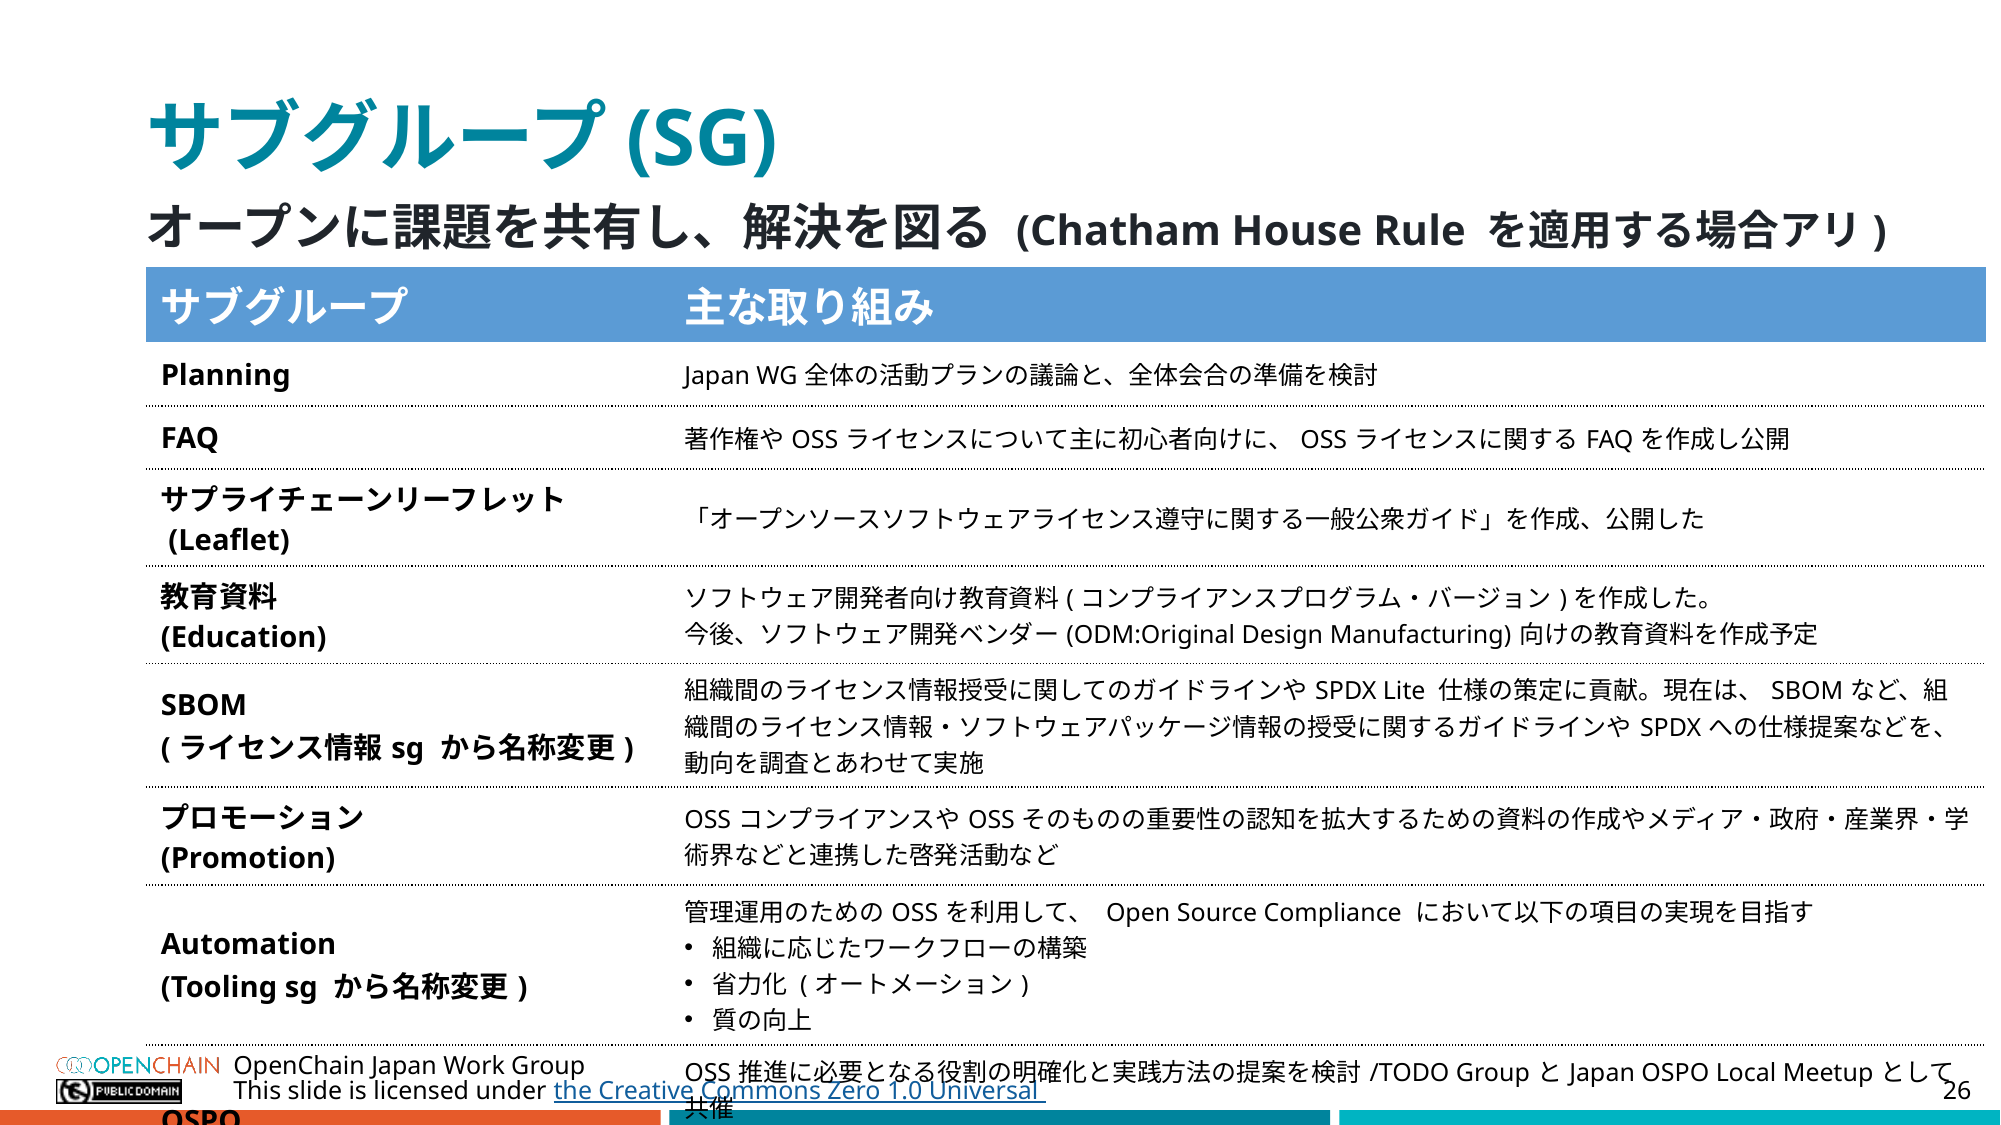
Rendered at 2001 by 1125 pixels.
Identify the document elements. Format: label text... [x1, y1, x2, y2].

table_cell Automation (Tooling sg から名称変更) [146, 885, 669, 1045]
table_cell プロモーション (Promotion) [146, 787, 669, 885]
table_cell 管理運用のためのOSSを利用して、 Open Source Compliance において以下の項目の実現を目指す 組織に応じたワークフローの構築 省力化 (オートメーション) 質の向上 [669, 885, 1986, 1045]
table_cell Japan WG全体の活動プランの議論と、全体会合の準備を検討 [669, 342, 1986, 406]
table_cell OSSコンプライアンスやOSSそのものの重要性の認知を拡大するための資料の作成やメディア・政府・産業界・学術界などと連携した啓発活動など [669, 787, 1986, 885]
footer OpenChain Japan Work Group [218, 1053, 690, 1077]
table_cell 「オープンソースソフトウェアライセンス遵守に関する一般公衆ガイド」を作成、公開した [669, 469, 1986, 566]
title サブグループ(SG) [146, 87, 1839, 193]
table_header 主な取り組み [669, 267, 1986, 342]
table_header サブグループ [146, 267, 669, 342]
table_cell OSPO [146, 1045, 669, 1125]
picture [56, 1079, 146, 1104]
table_cell サプライチェーンリーフレット (Leaflet) [146, 469, 669, 566]
table_cell 組織間のライセンス情報授受に関してのガイドラインやSPDX Lite 仕様の策定に貢献。現在は、SBOMなど、組織間のライセンス情報・ソフトウェアパッケージ情報の授受に関するガイドラインやSPDXへの仕様提案などを、動向を調査とあわせて実施 [669, 663, 1986, 787]
table_cell ソフトウェア開発者向け教育資料(コンプライアンスプログラム・バージョン)を作成した。 今後、ソフトウェア開発ベンダー(ODM:Original Design Manufacturing)向けの教育資料を作成予定 [669, 566, 1986, 663]
list オープンに課題を共有し、解決を図る (Chatham House Rule を適用する場合アリ) [145, 194, 1926, 280]
table_cell FAQ [146, 406, 669, 469]
table_cell 著作権やOSSライセンスについて主に初心者向けに、OSSライセンスに関するFAQを作成し公開 [669, 406, 1986, 469]
table_cell OSS推進に必要となる役割の明確化と実践方法の提案を検討/TODO GroupとJapan OSPO Local Meetupとして共催 OSS Strategy & Hosting議論 OSPO FAQ検討 [669, 1045, 1986, 1125]
slide_number 26 [1536, 1079, 1987, 1103]
table_cell SBOM (ライセンス情報sg から名称変更) [146, 663, 669, 787]
table_cell Planning [146, 342, 669, 406]
picture [56, 1056, 146, 1074]
table_cell 教育資料 (Education) [146, 566, 669, 663]
